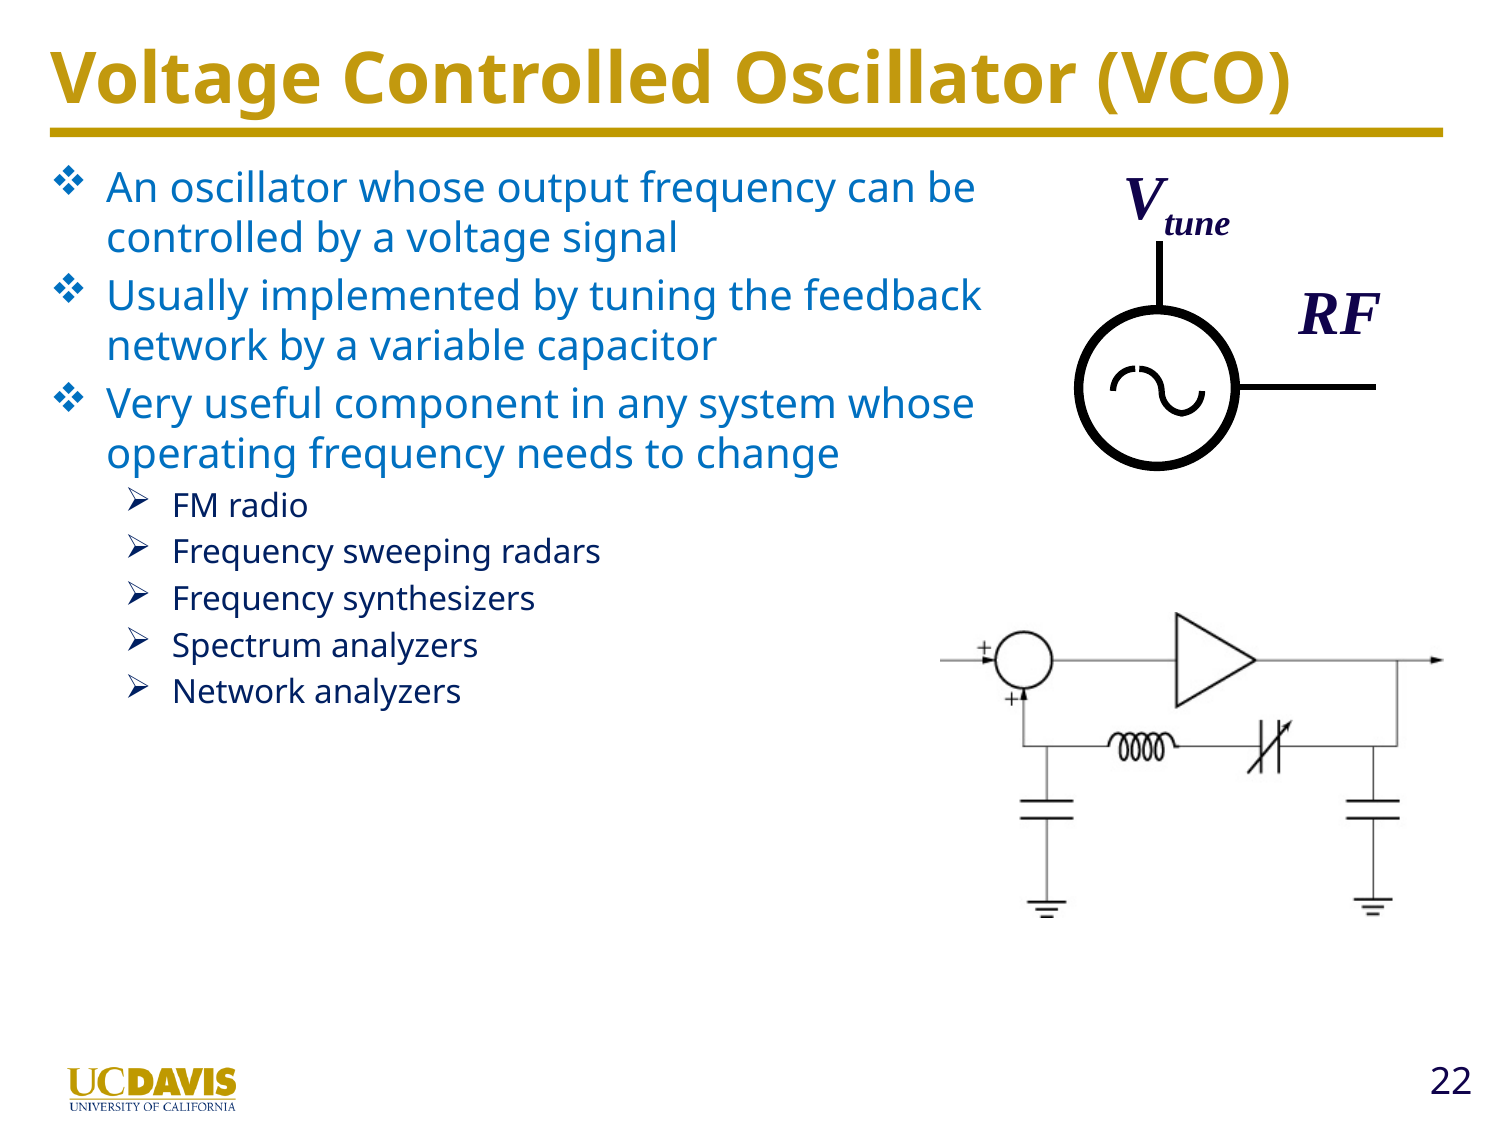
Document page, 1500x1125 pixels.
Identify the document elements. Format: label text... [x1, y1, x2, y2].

list An oscillator whose output frequency can be controlled by a voltage signal Usually implemented by tuning the feedback network by a variable capacitor Very useful component in any system whose operating frequency needs to change FM radio Frequency sweeping radars Frequency synthesizers Spectrum analyzers Network analyzers [49, 152, 1058, 865]
text_box RF [1283, 264, 1397, 354]
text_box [1078, 309, 1236, 467]
picture [67, 1067, 236, 1111]
text_box Vtune [1107, 149, 1246, 250]
picture [940, 612, 1444, 918]
title Voltage Controlled Oscillator (VCO) [49, 0, 1444, 151]
